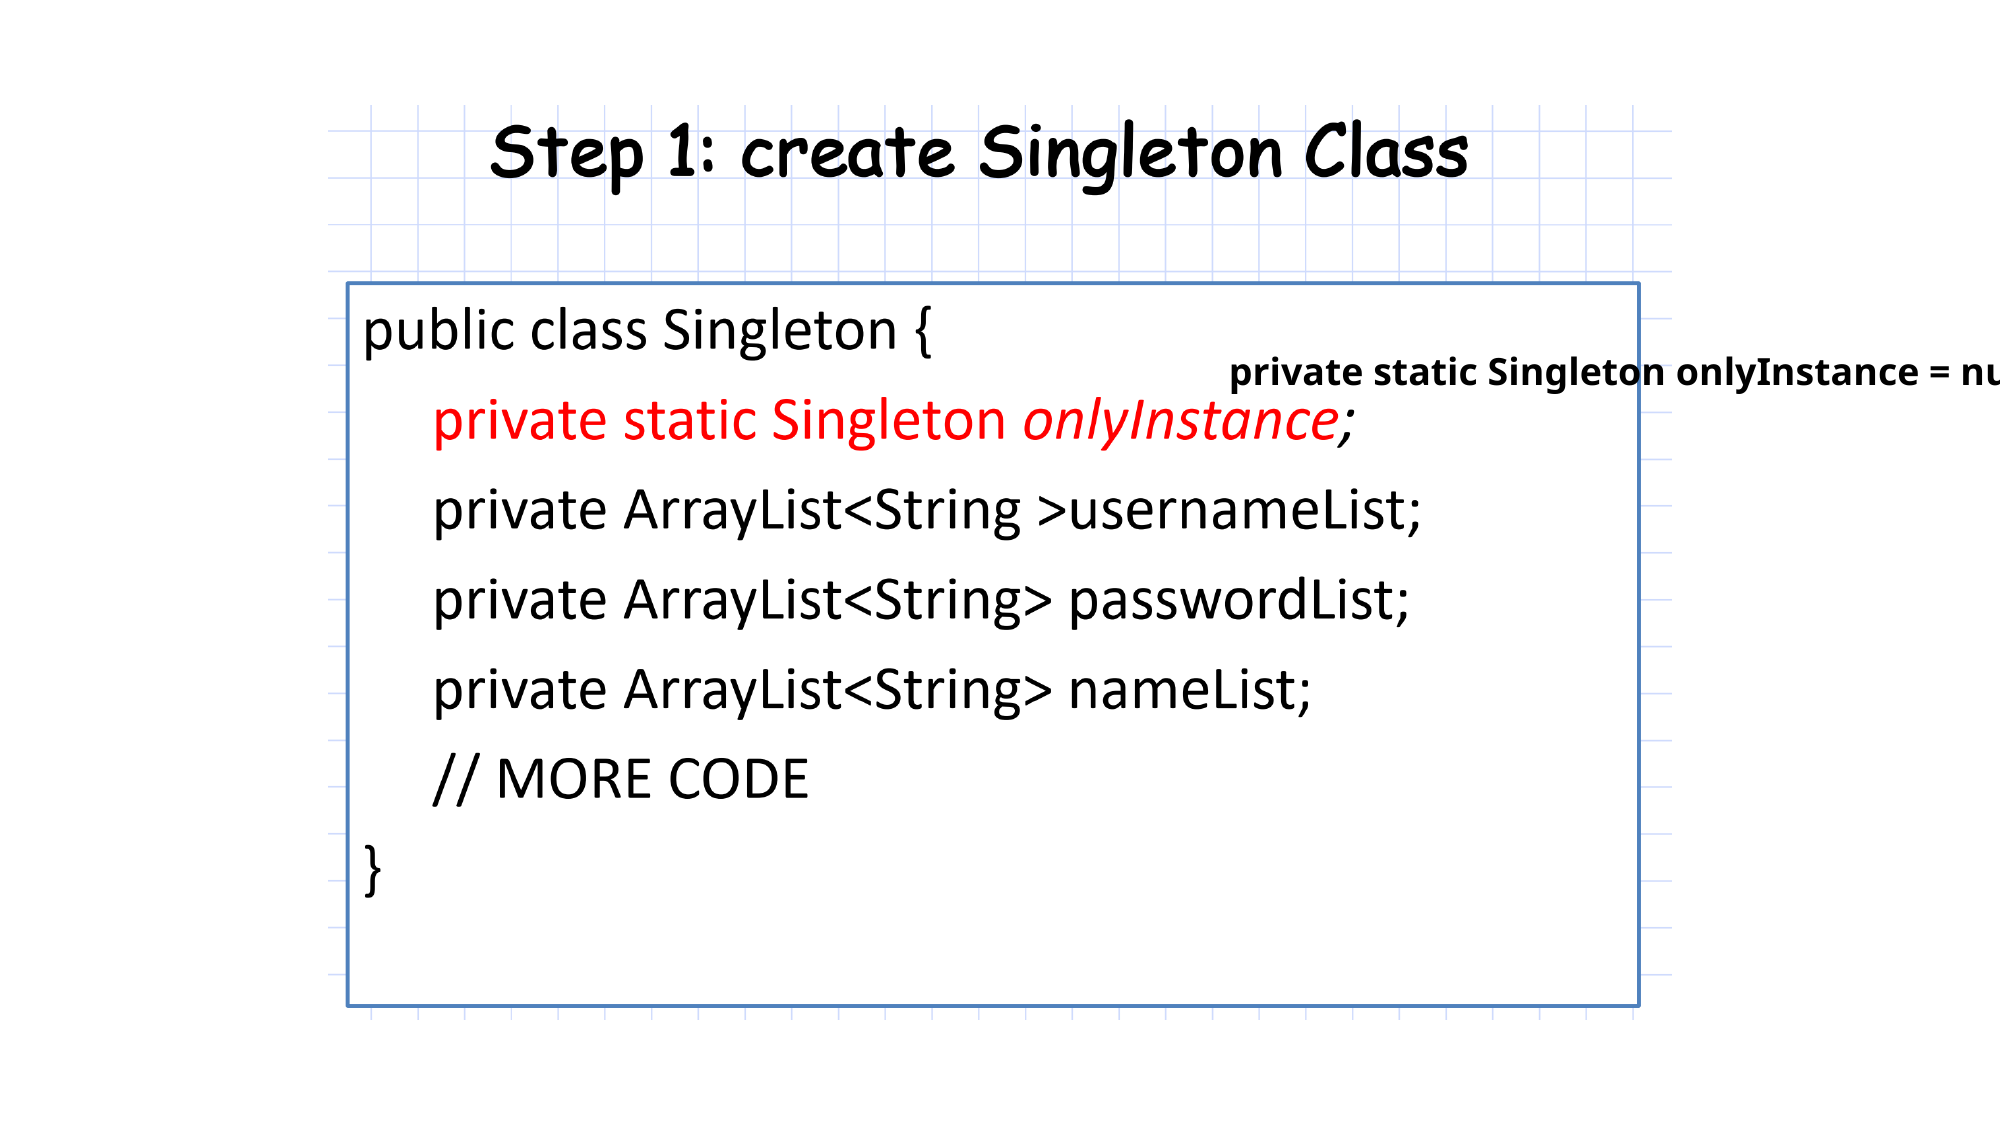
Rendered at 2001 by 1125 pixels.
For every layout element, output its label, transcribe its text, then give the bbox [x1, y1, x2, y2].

text_box private static Singleton onlyInstance = null; [1673, 340, 2000, 401]
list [327, 104, 1673, 1020]
